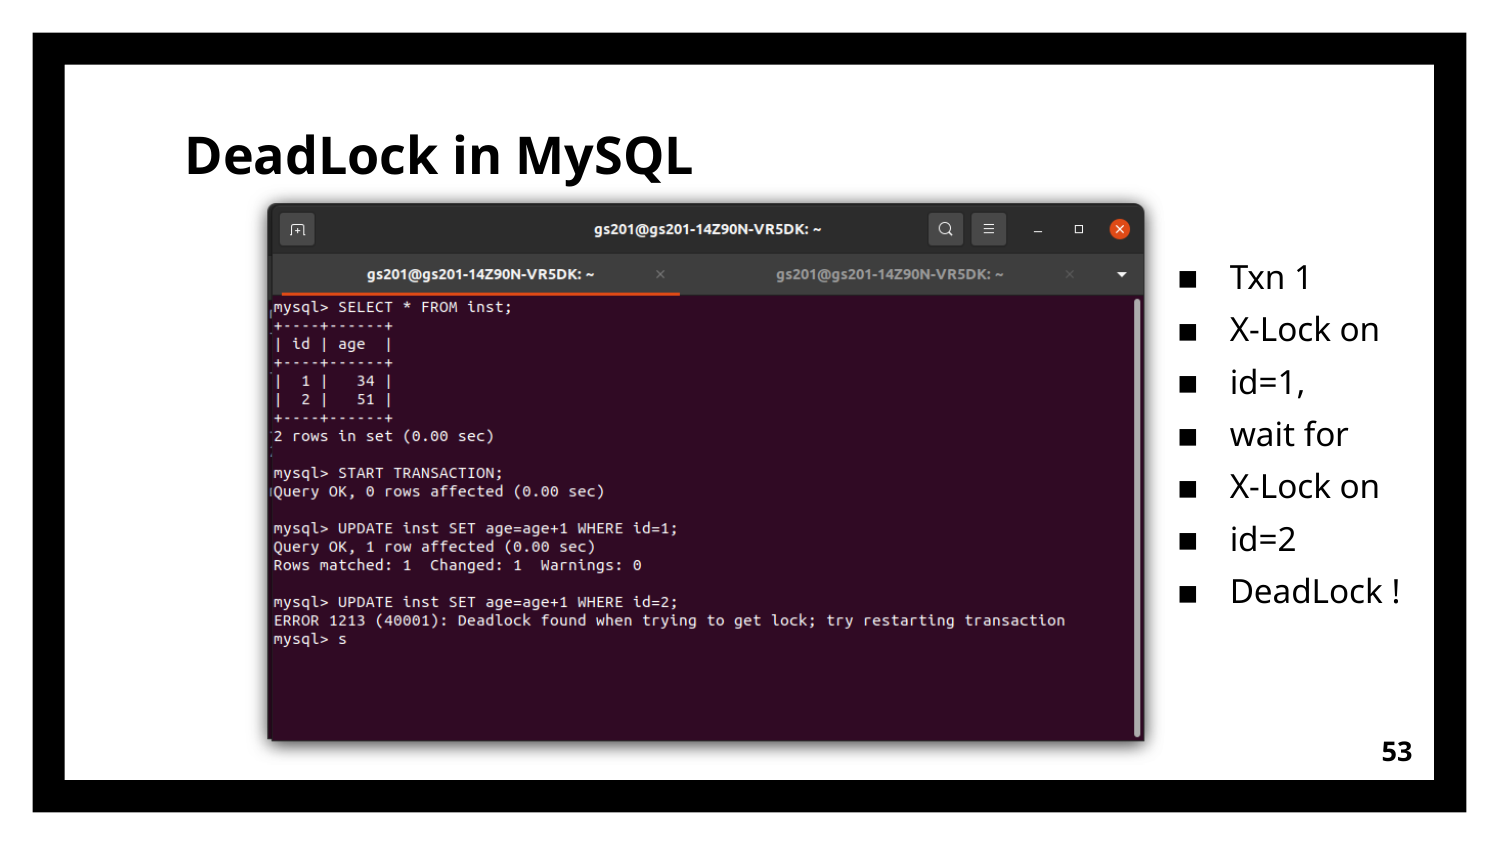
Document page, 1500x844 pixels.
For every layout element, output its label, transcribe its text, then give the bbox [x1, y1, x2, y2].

picture [239, 179, 1171, 770]
text_box <number> [1338, 720, 1428, 785]
text_box Txn 1 X-Lock on id=1, wait for X-Lock on id=2 DeadLock ! [1177, 240, 1500, 456]
text_box DeadLock in MySQL [169, 124, 1365, 200]
